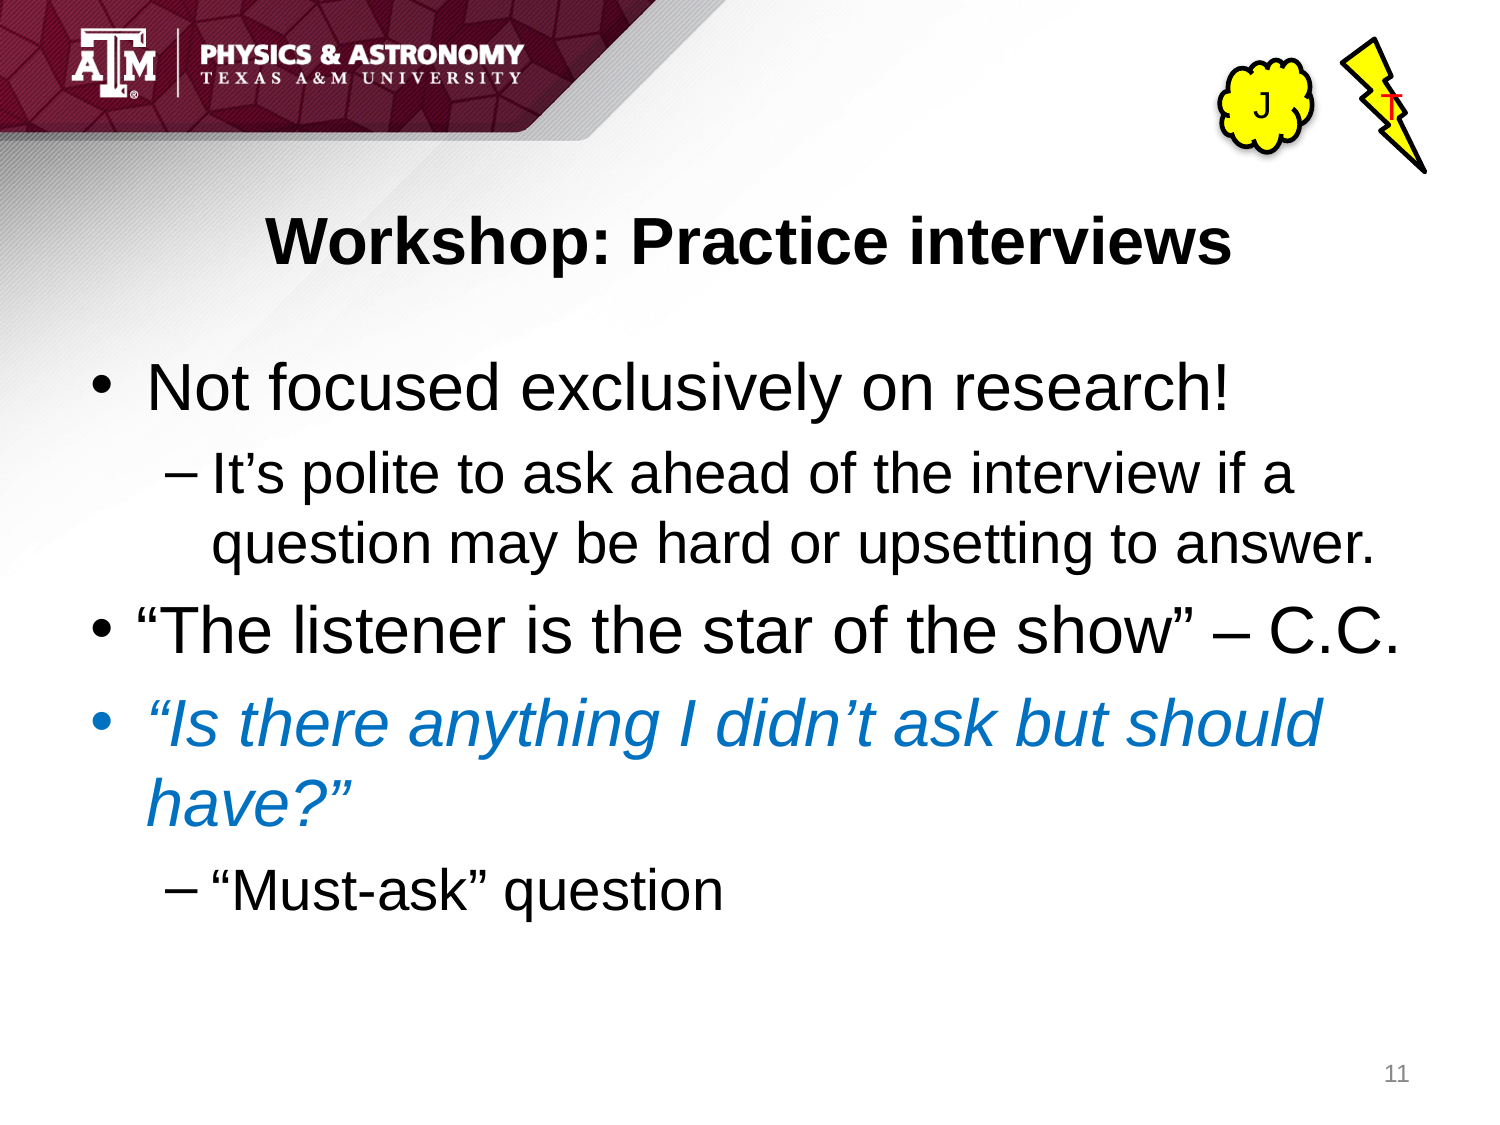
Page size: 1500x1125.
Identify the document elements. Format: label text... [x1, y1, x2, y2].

text_box T [1342, 38, 1425, 173]
title Workshop: Practice interviews [75, 172, 1425, 304]
slide_number 11 [1074, 1042, 1425, 1103]
picture [0, 0, 1500, 1125]
list Not focused exclusively on research! It’s polite to ask ahead of the interview if a question may be hard or upsetting to answer. “The listener is the star of the show” – C.C. “Is there anything I didn’t ask but should have?” “Must-ask” question [75, 336, 1425, 1005]
text_box J [1219, 60, 1313, 153]
